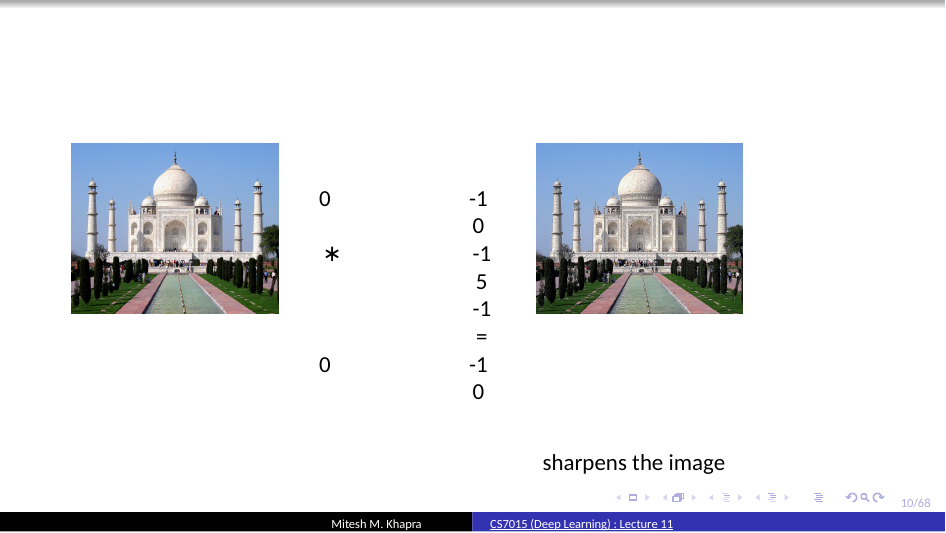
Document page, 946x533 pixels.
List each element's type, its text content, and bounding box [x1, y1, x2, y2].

text_box 10/68 [898, 493, 941, 510]
picture [535, 143, 744, 315]
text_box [0, 511, 946, 532]
text_box 0 -1 0 ∗ -1 5 -1 = 0 -1 0 sharpens the image [311, 181, 737, 475]
picture [71, 143, 279, 315]
picture [0, 0, 945, 8]
